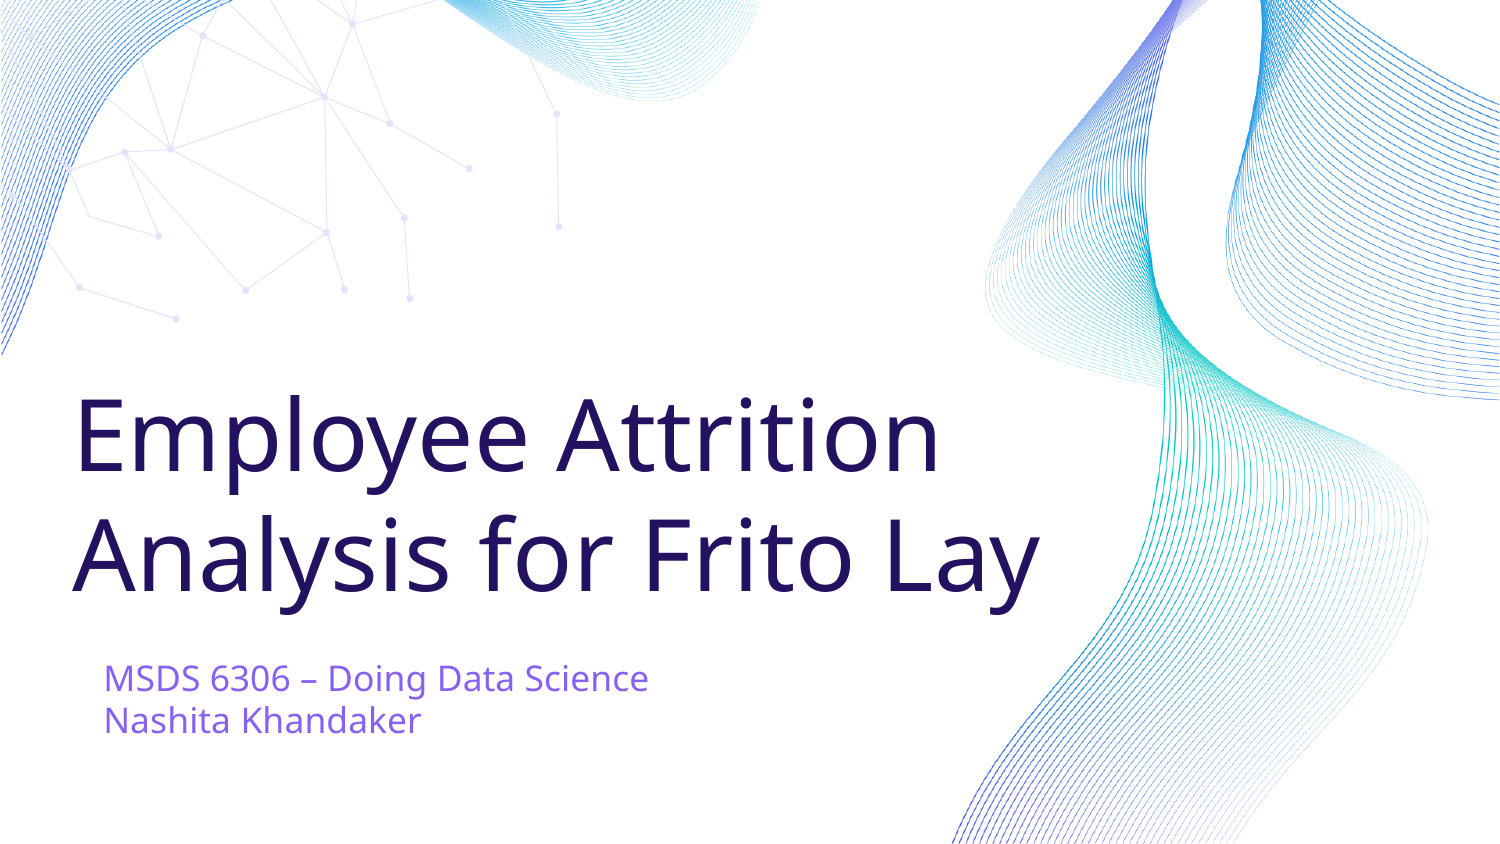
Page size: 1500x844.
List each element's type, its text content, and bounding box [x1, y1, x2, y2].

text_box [0, 0, 596, 326]
picture [0, 0, 776, 371]
text_box MSDS 6306 – Doing Data Science Nashita Khandaker [88, 640, 747, 756]
title Employee Attrition Analysis for Frito Lay [57, 374, 936, 627]
picture [941, 0, 1500, 844]
